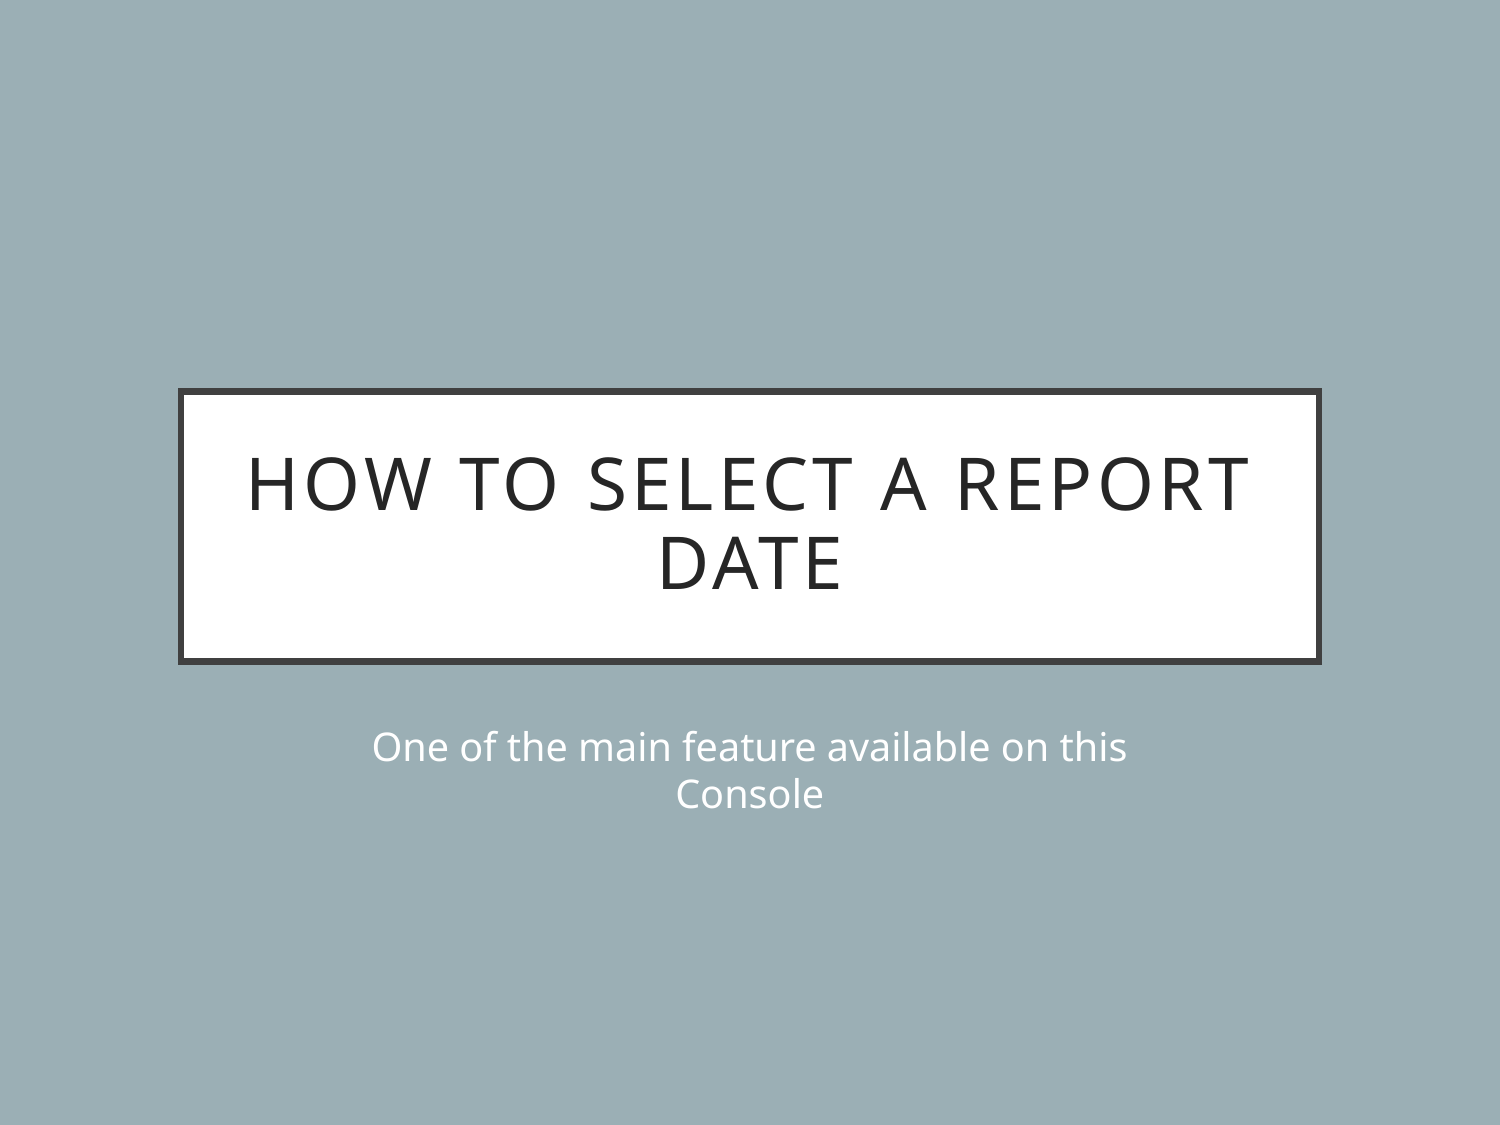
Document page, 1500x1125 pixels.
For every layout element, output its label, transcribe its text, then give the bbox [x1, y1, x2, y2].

title How to select a report date [178, 388, 1322, 665]
subtitle One of the main feature available on this Console [331, 713, 1169, 918]
